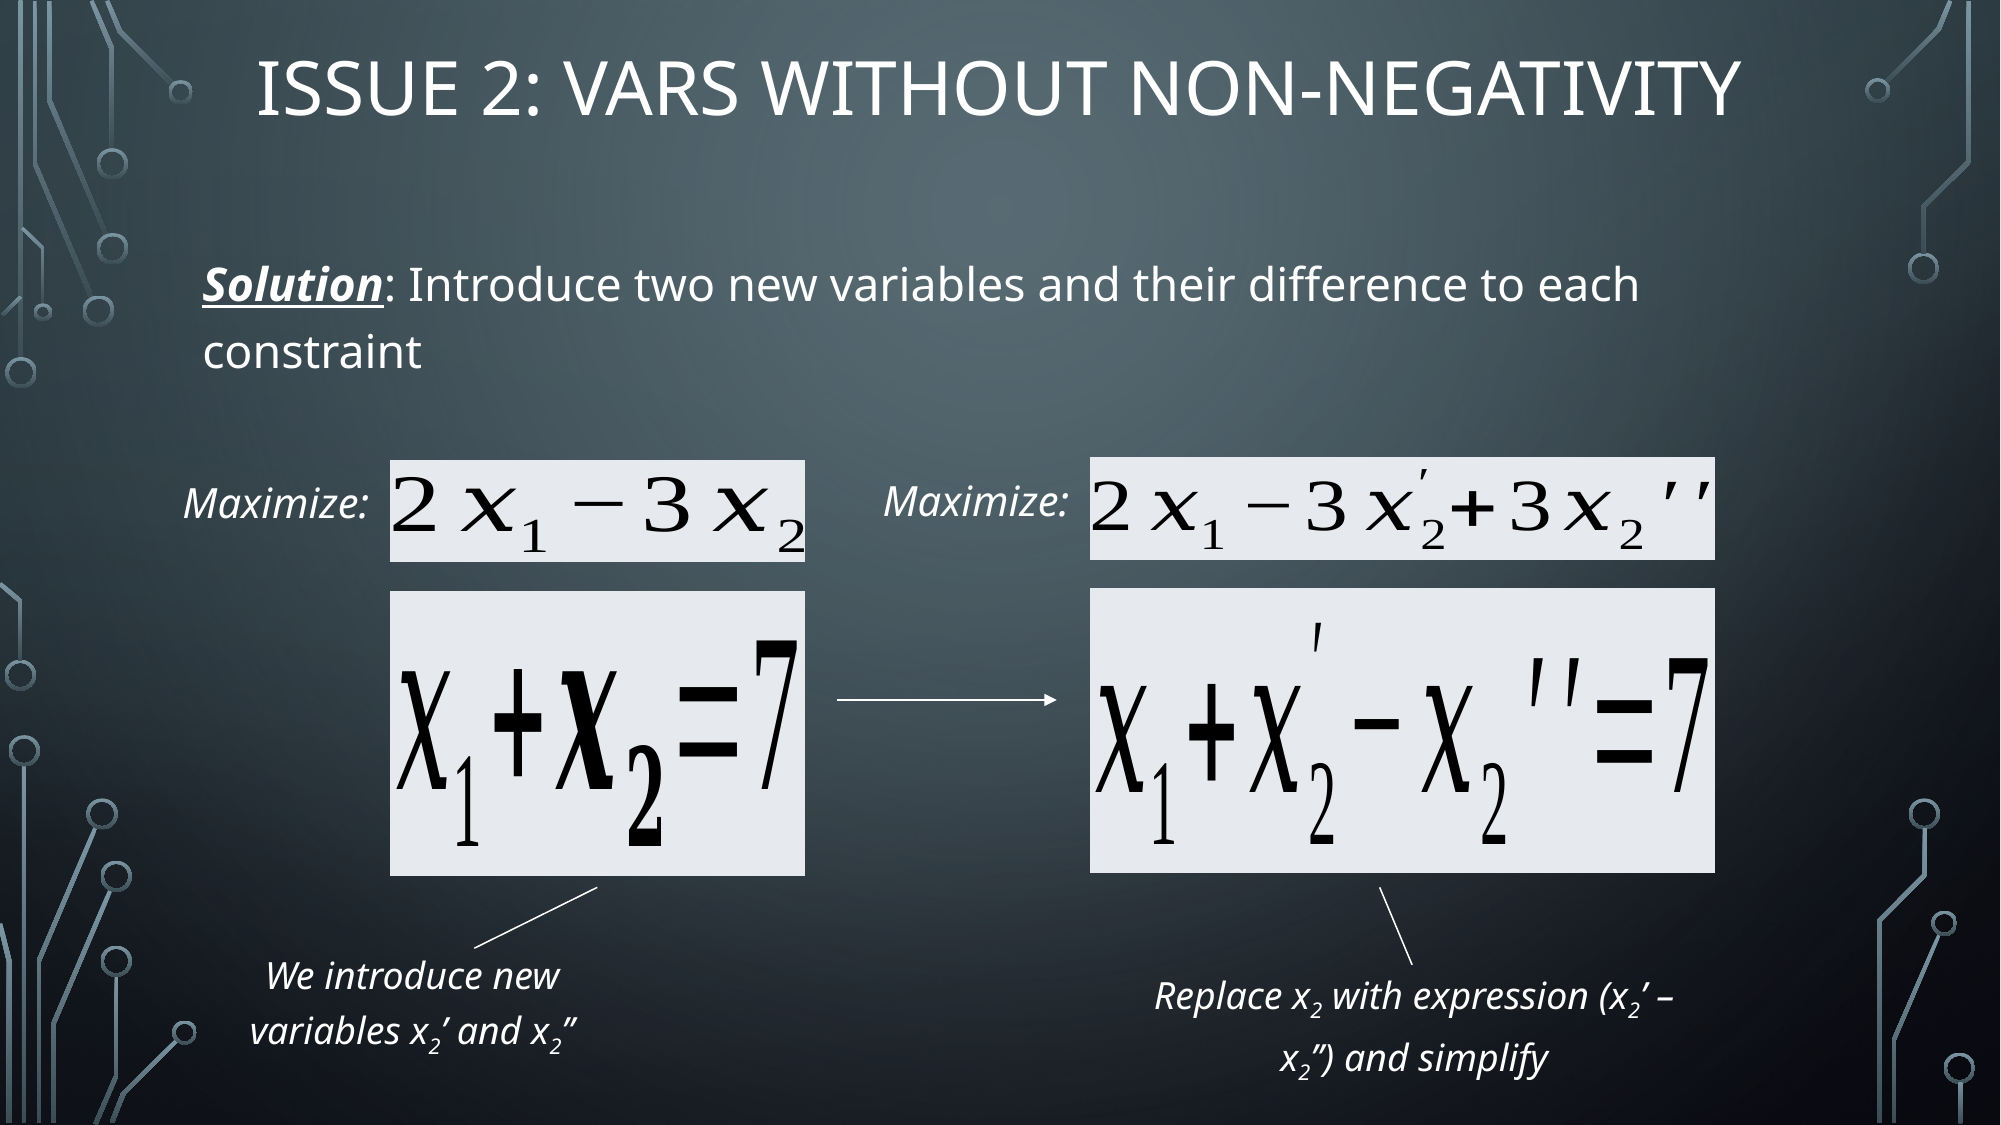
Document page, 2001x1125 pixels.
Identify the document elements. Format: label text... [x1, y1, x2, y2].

text_box Maximize: [804, 456, 1085, 547]
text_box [1379, 887, 1413, 965]
title Issue 2: Vars without Non-Negativity [187, 20, 1813, 162]
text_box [474, 887, 598, 949]
list Solution: Introduce two new variables and their difference to each constraint [187, 236, 1855, 386]
text_box We introduce new variables x2’ and x2’’ [226, 935, 598, 1083]
text_box Replace x2 with expression (x2’ – x2’’) and simplify [1113, 954, 1715, 1102]
text_box Maximize: [104, 459, 385, 550]
